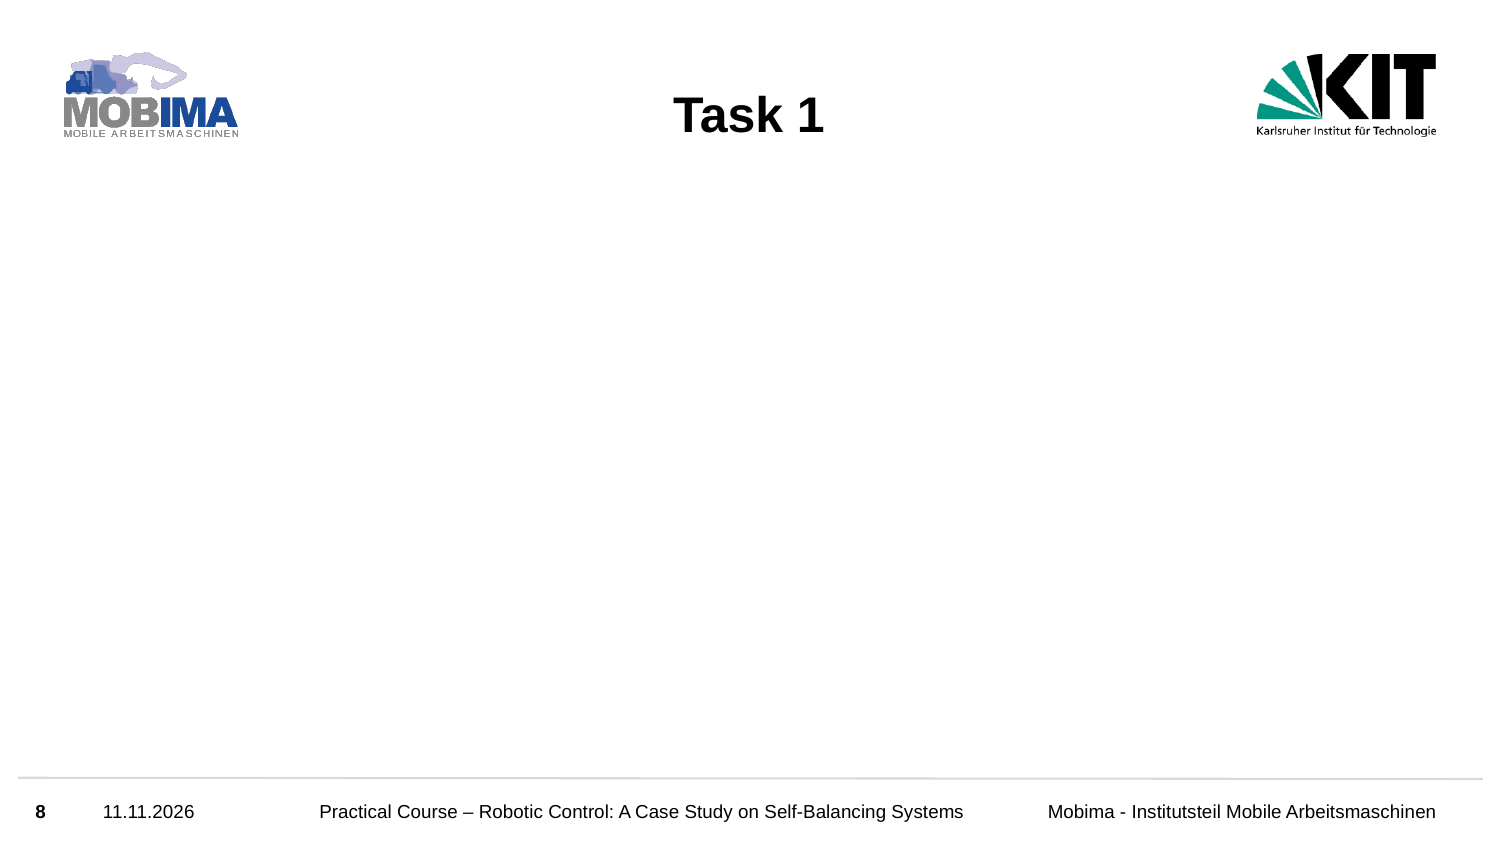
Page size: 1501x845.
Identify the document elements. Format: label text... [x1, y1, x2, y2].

slide_number 8 [35, 778, 89, 844]
picture [1257, 54, 1436, 137]
title Task 1 [252, 48, 1246, 144]
picture [64, 52, 238, 137]
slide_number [102, 778, 272, 844]
